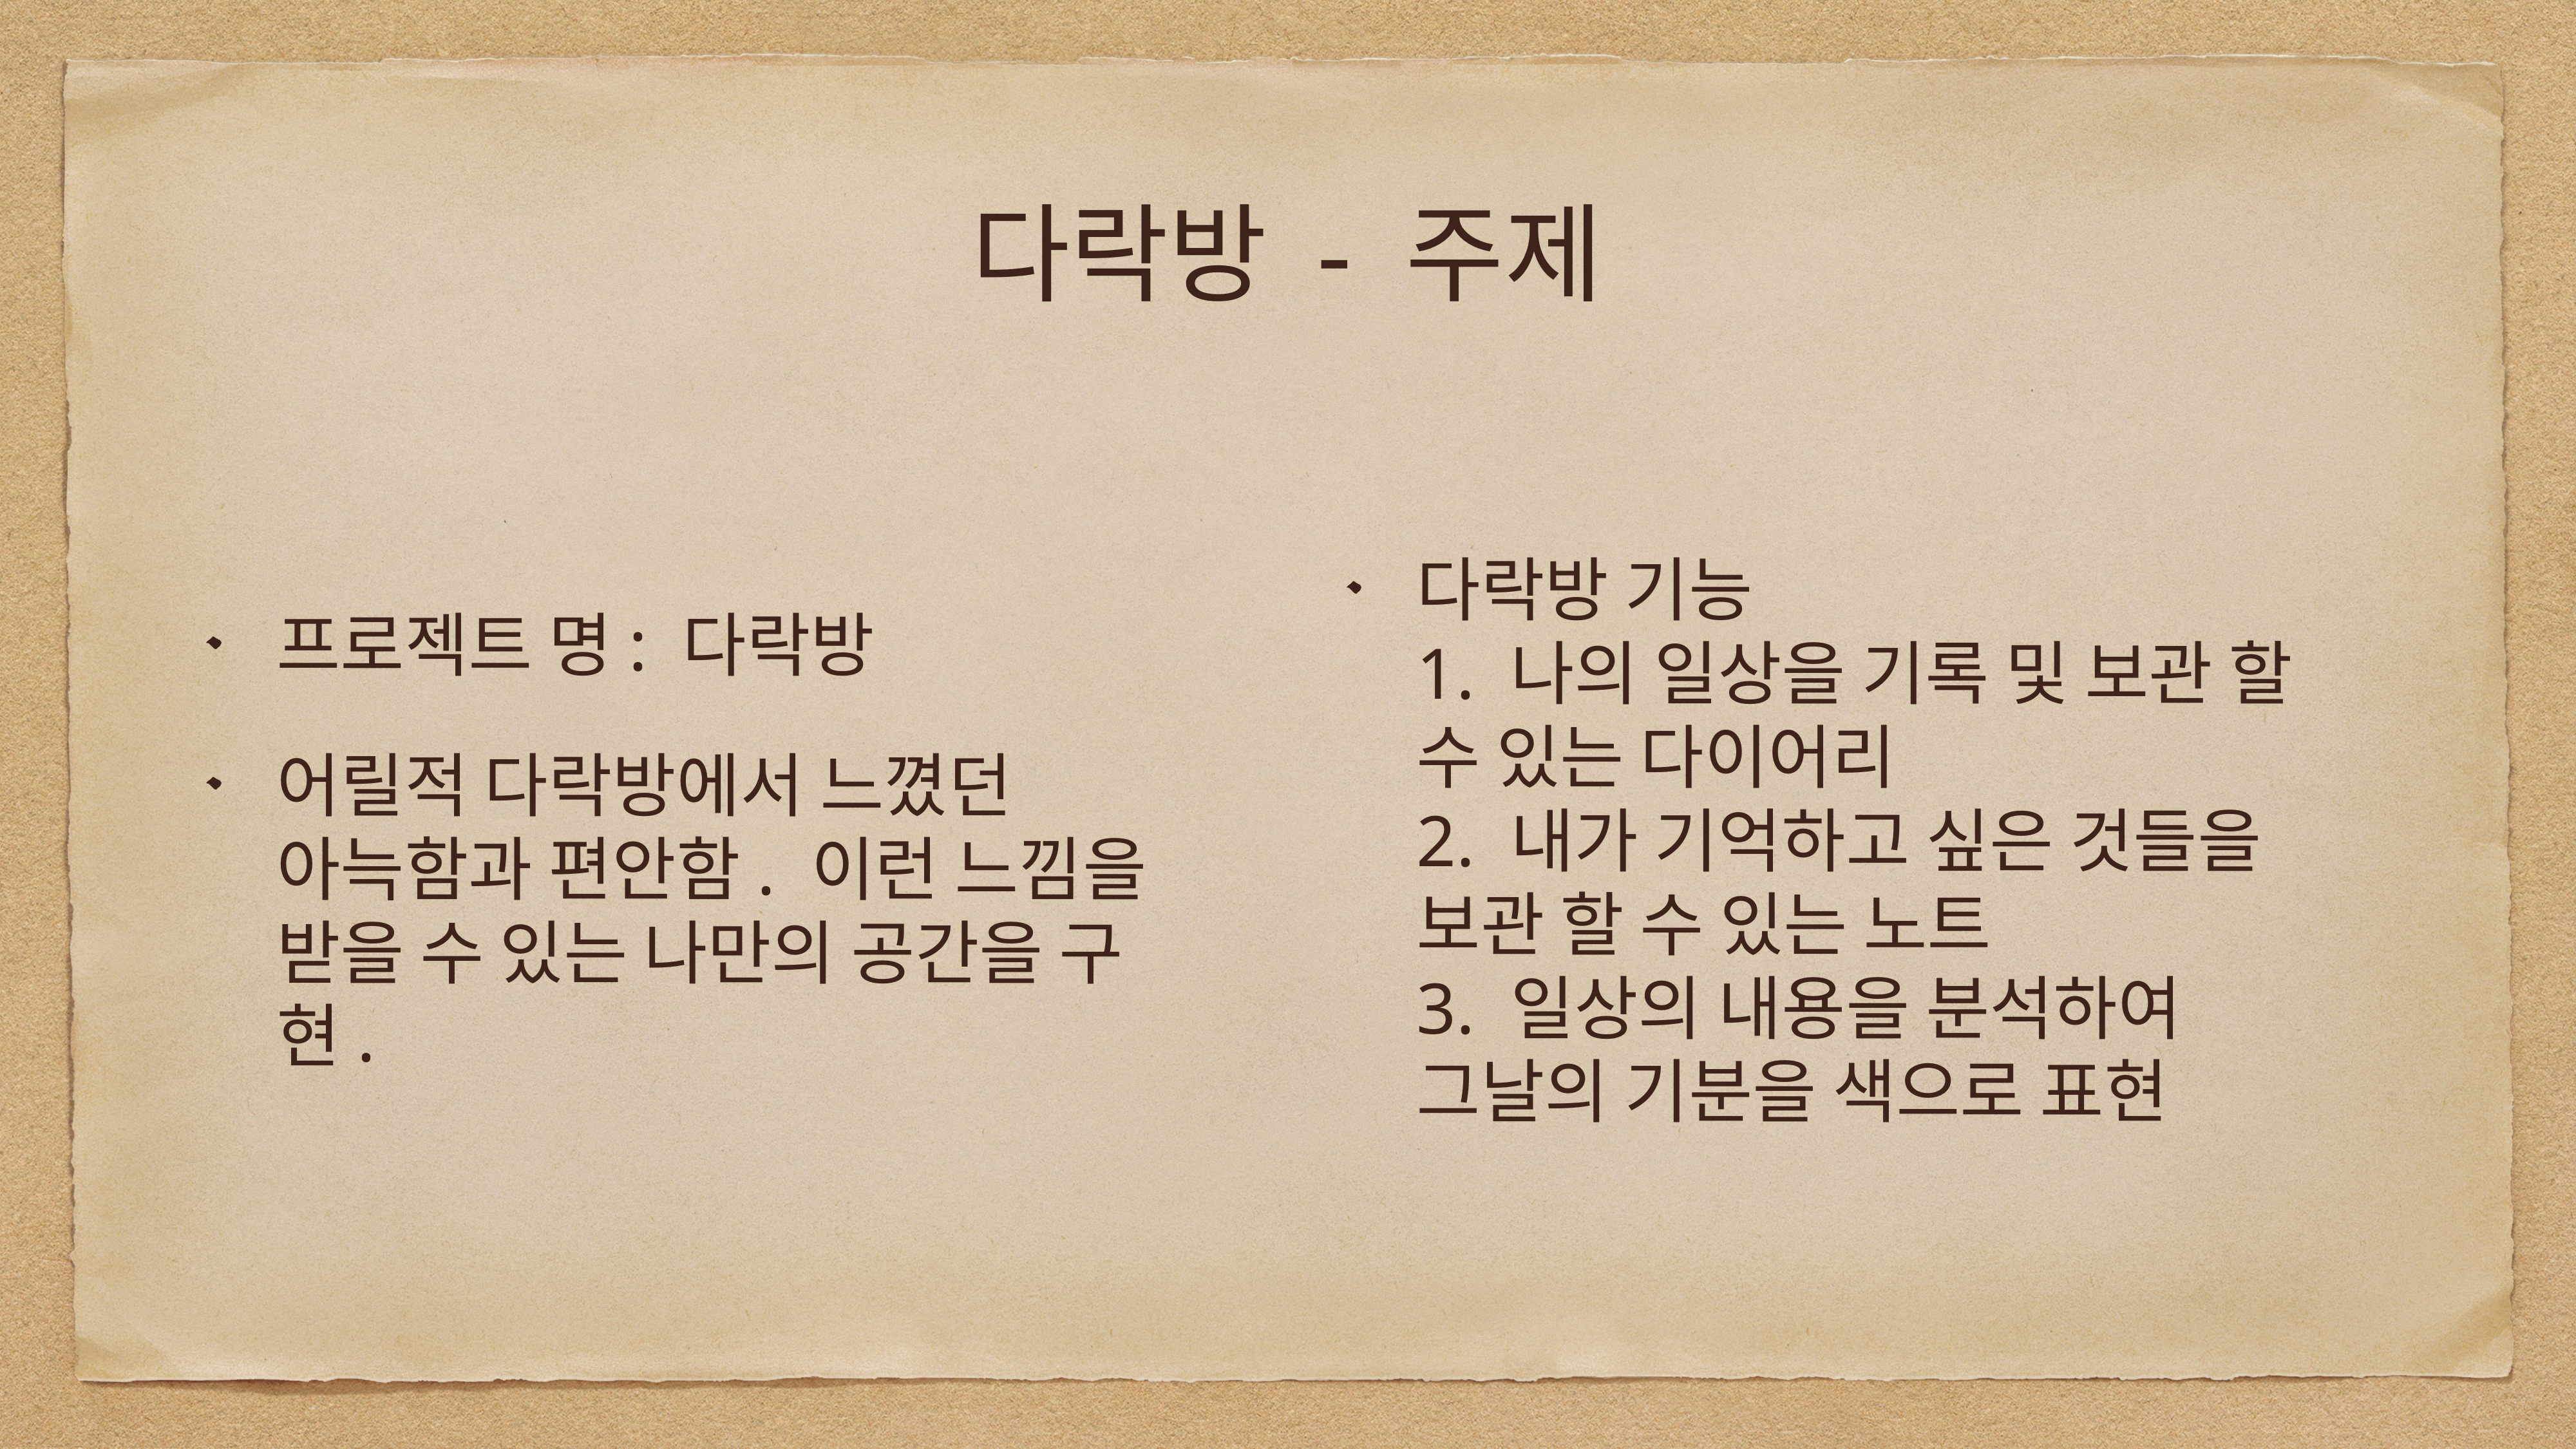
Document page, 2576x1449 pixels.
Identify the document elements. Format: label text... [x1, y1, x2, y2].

text_box 다락방 기능 1. 나의 일상을 기록 및 보관 할 수 있는 다이어리 2. 내가 기억하고 싶은 것들을 보관 할 수 있는 노트 3. 일상의 내용을 분석하여 그날의 기분을 색으로 표현 [1341, 402, 2348, 1275]
list 프로젝트 명: 다락방 어릴적 다락방에서 느꼈던 아늑함과 편안함. 이런 느낌을 받을 수 있는 나만의 공간을 구현. [200, 402, 1208, 1275]
picture [0, 0, 2576, 1449]
title 다락방 - 주제 [251, 93, 2324, 407]
